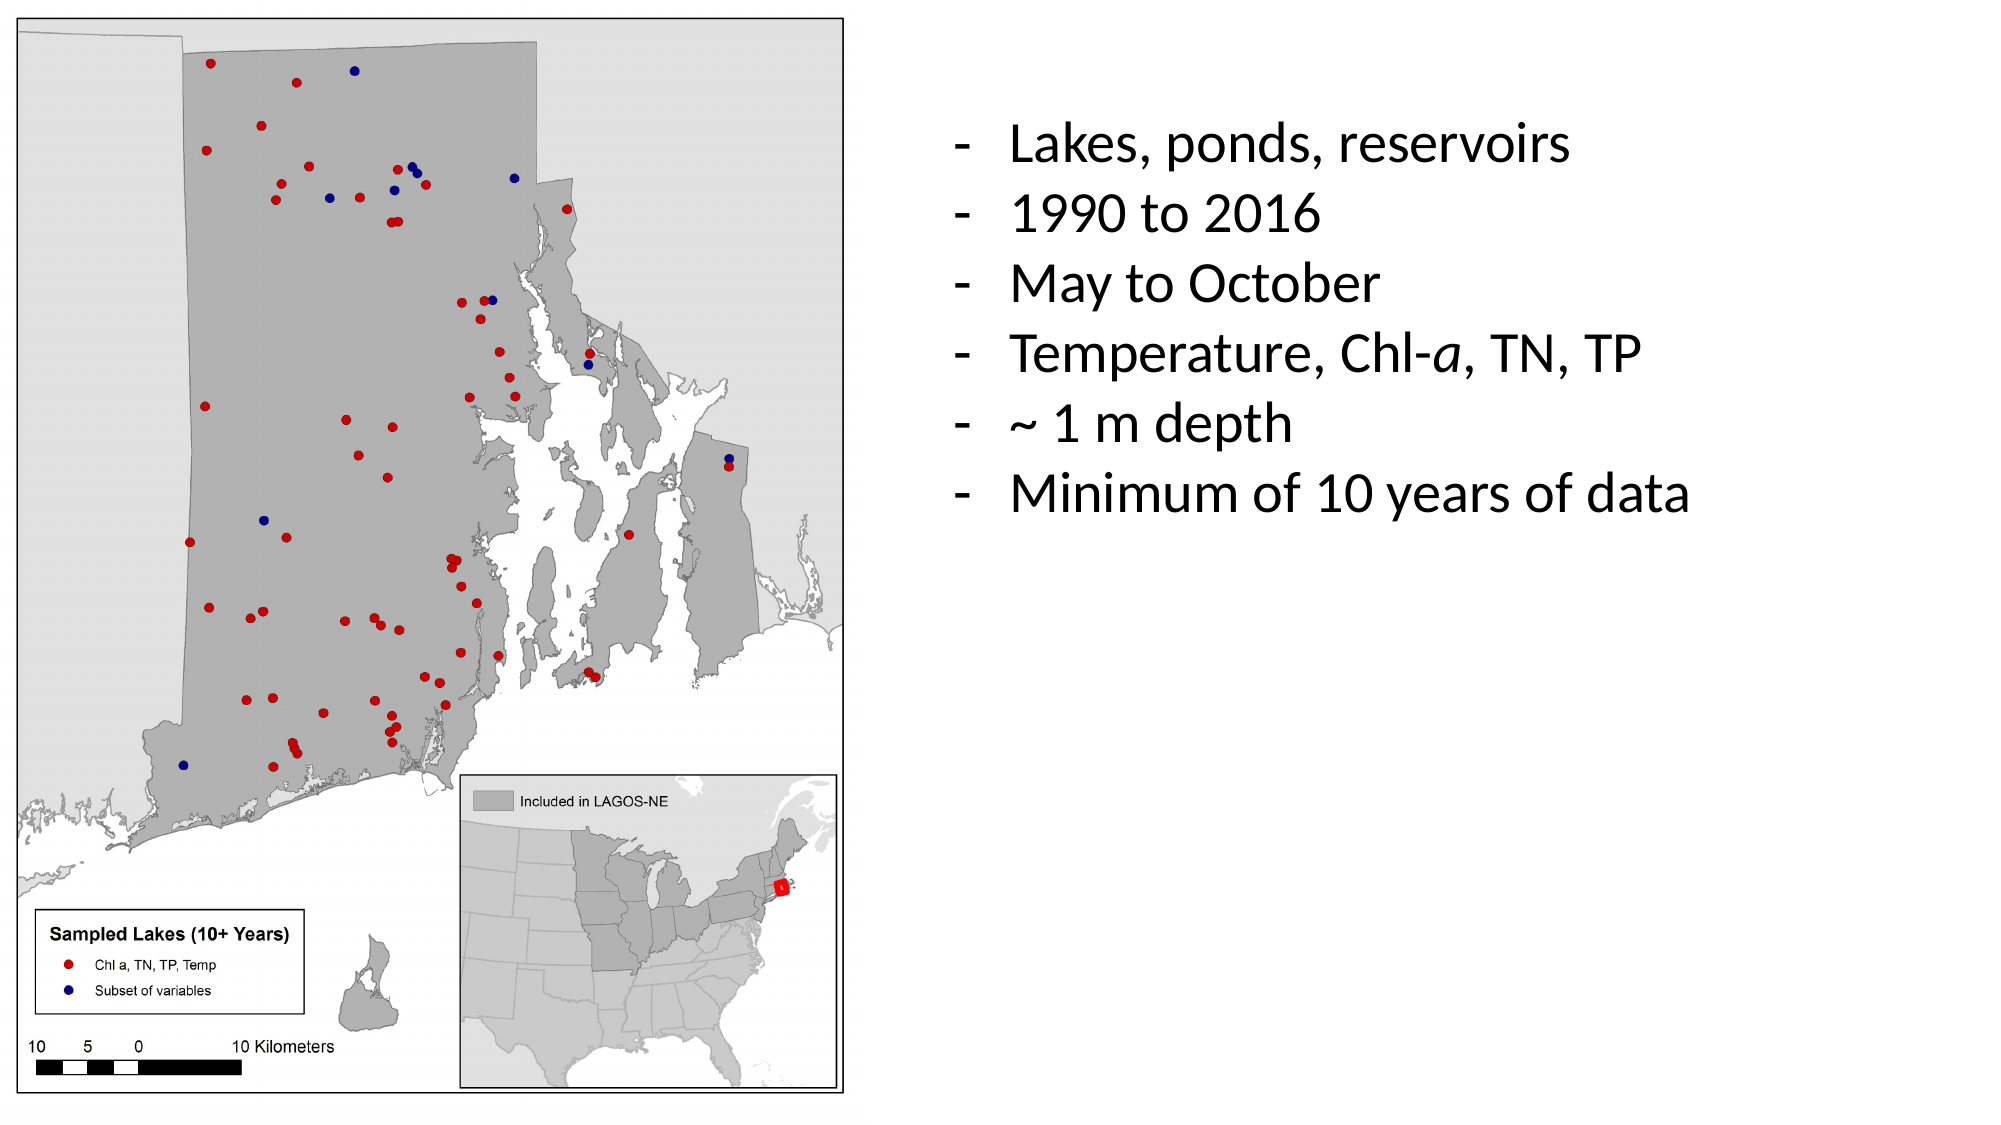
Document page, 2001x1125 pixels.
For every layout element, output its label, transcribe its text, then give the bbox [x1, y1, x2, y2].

text_box METHODS [998, 54, 1291, 140]
text_box Lakes, ponds, reservoirs 1990 to 2016 May to October Temperature, Chl-a, TN, TP ~ 1 m depth Minimum of 10 years of data [938, 97, 1966, 692]
picture [0, 0, 870, 1125]
